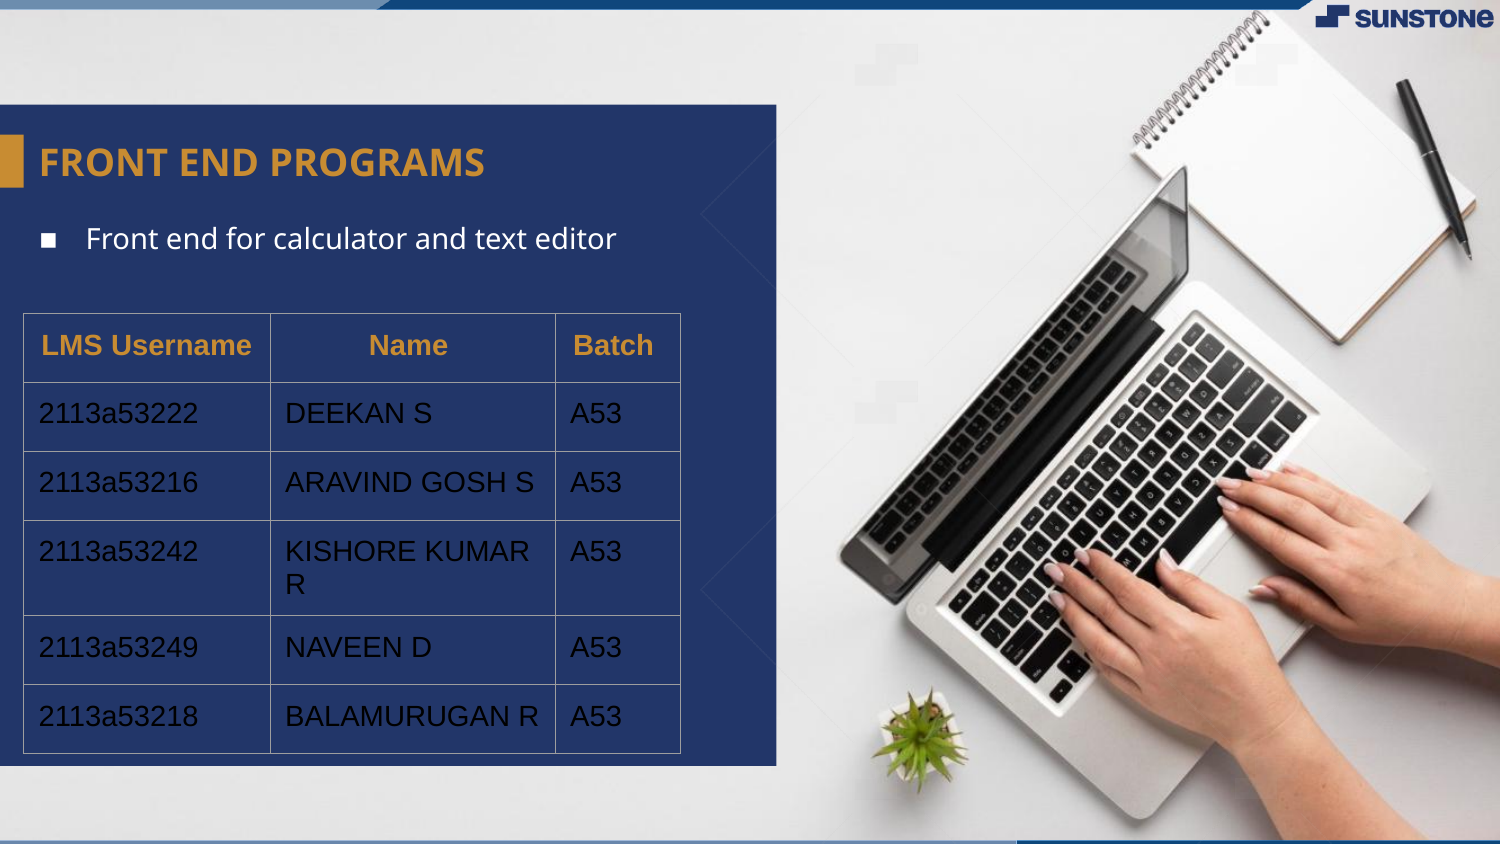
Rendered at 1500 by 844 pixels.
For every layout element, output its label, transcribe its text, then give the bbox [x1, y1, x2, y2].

list Front end for calculator and text editor [23, 212, 694, 711]
table_cell 2113a53249 [24, 616, 270, 684]
table_header Name [271, 314, 555, 382]
table_cell A53 [556, 616, 680, 684]
table_cell NAVEEN D [271, 616, 555, 684]
table_cell ARAVIND GOSH S [271, 452, 555, 520]
table_cell 2113a53222 [24, 383, 270, 451]
table_cell A53 [556, 521, 680, 615]
picture [0, 0, 1500, 844]
table_header LMS Username [24, 314, 270, 382]
table_cell A53 [556, 383, 680, 451]
table_header Batch [556, 314, 680, 382]
table_cell DEEKAN S [271, 383, 555, 451]
table_cell 2113a53216 [24, 452, 270, 520]
table_cell KISHORE KUMAR R [271, 521, 555, 615]
table_cell A53 [556, 685, 680, 753]
title FRONT END PROGRAMS [23, 132, 585, 190]
table_cell 2113a53242 [24, 521, 270, 615]
table_cell BALAMURUGAN R [271, 685, 555, 753]
table_cell A53 [556, 452, 680, 520]
table_cell 2113a53218 [24, 685, 270, 753]
